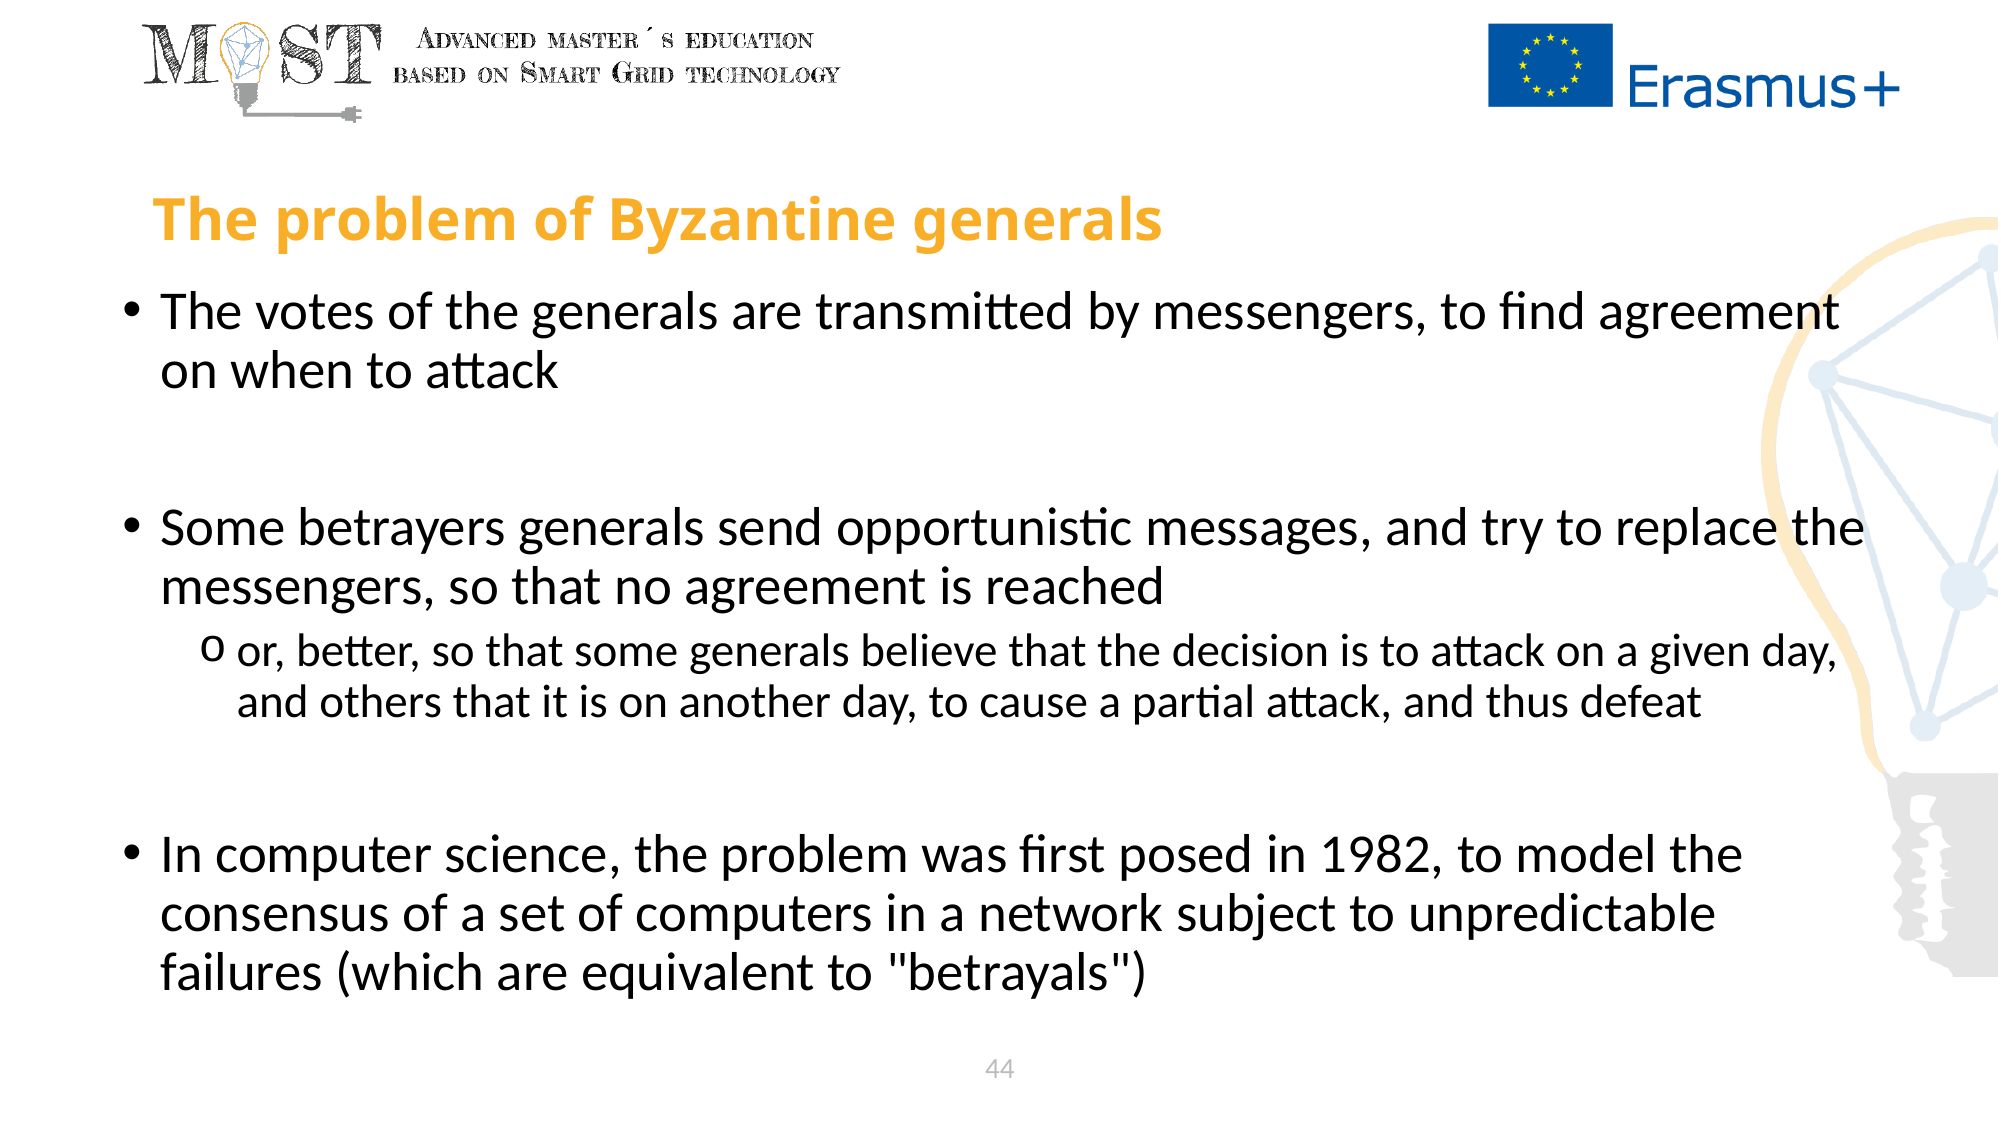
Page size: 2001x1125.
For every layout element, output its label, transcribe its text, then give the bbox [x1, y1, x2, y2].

list The votes of the generals are transmitted by messengers, to find agreement on when to attack Some betrayers generals send opportunistic messages, and try to replace the messengers, so that no agreement is reached or, better, so that some generals believe that the decision is to attack on a given day, and others that it is on another day, to cause a partial attack, and thus defeat In computer science, the problem was first posed in 1982, to model the consensus of a set of computers in a network subject to unpredictable failures (which are equivalent to "betrayals") [107, 274, 1893, 1018]
picture [135, 22, 841, 130]
picture [1464, 0, 1923, 131]
slide_number 44 [935, 1037, 1065, 1098]
title The problem of Byzantine generals [137, 135, 1863, 274]
